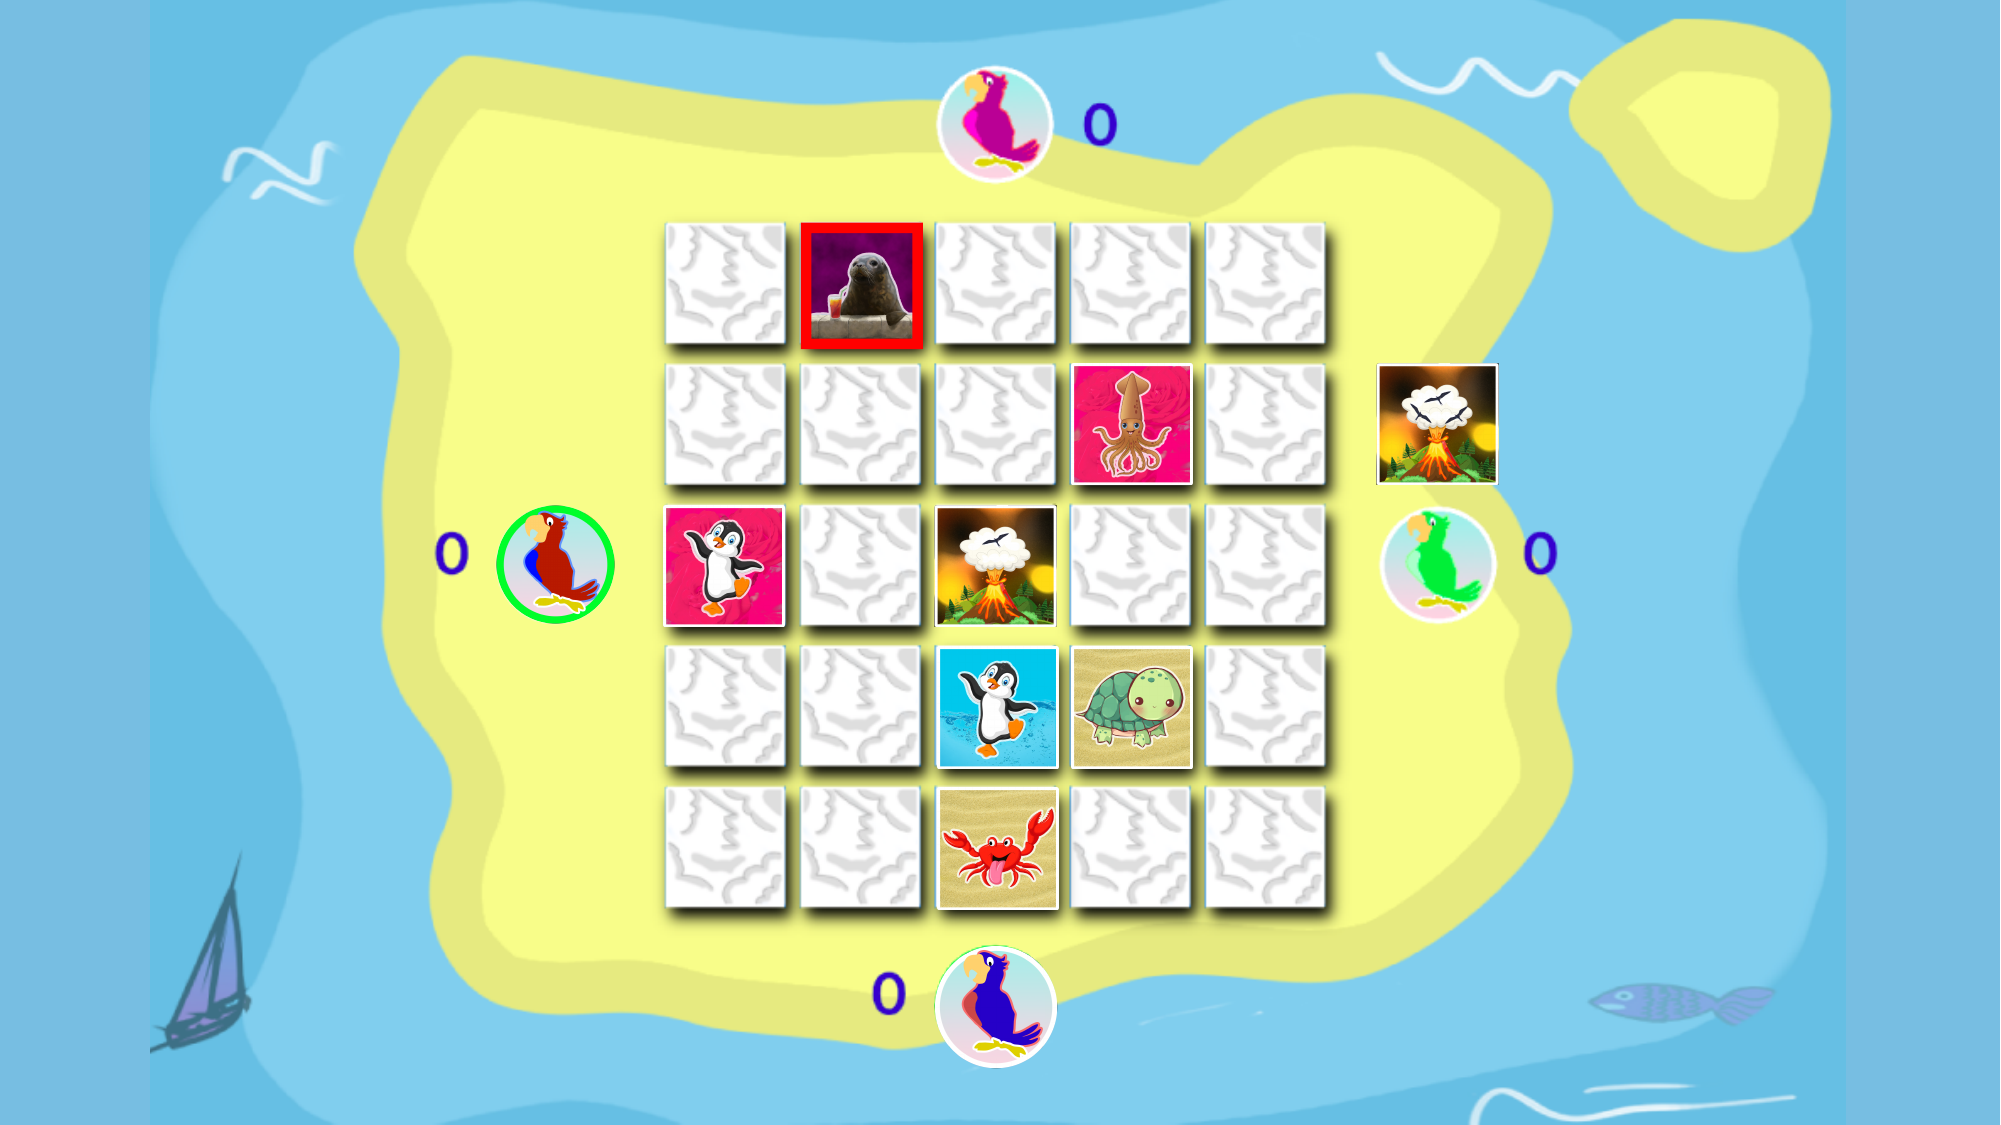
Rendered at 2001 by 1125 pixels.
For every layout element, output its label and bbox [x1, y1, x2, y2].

picture [150, 0, 1846, 1125]
